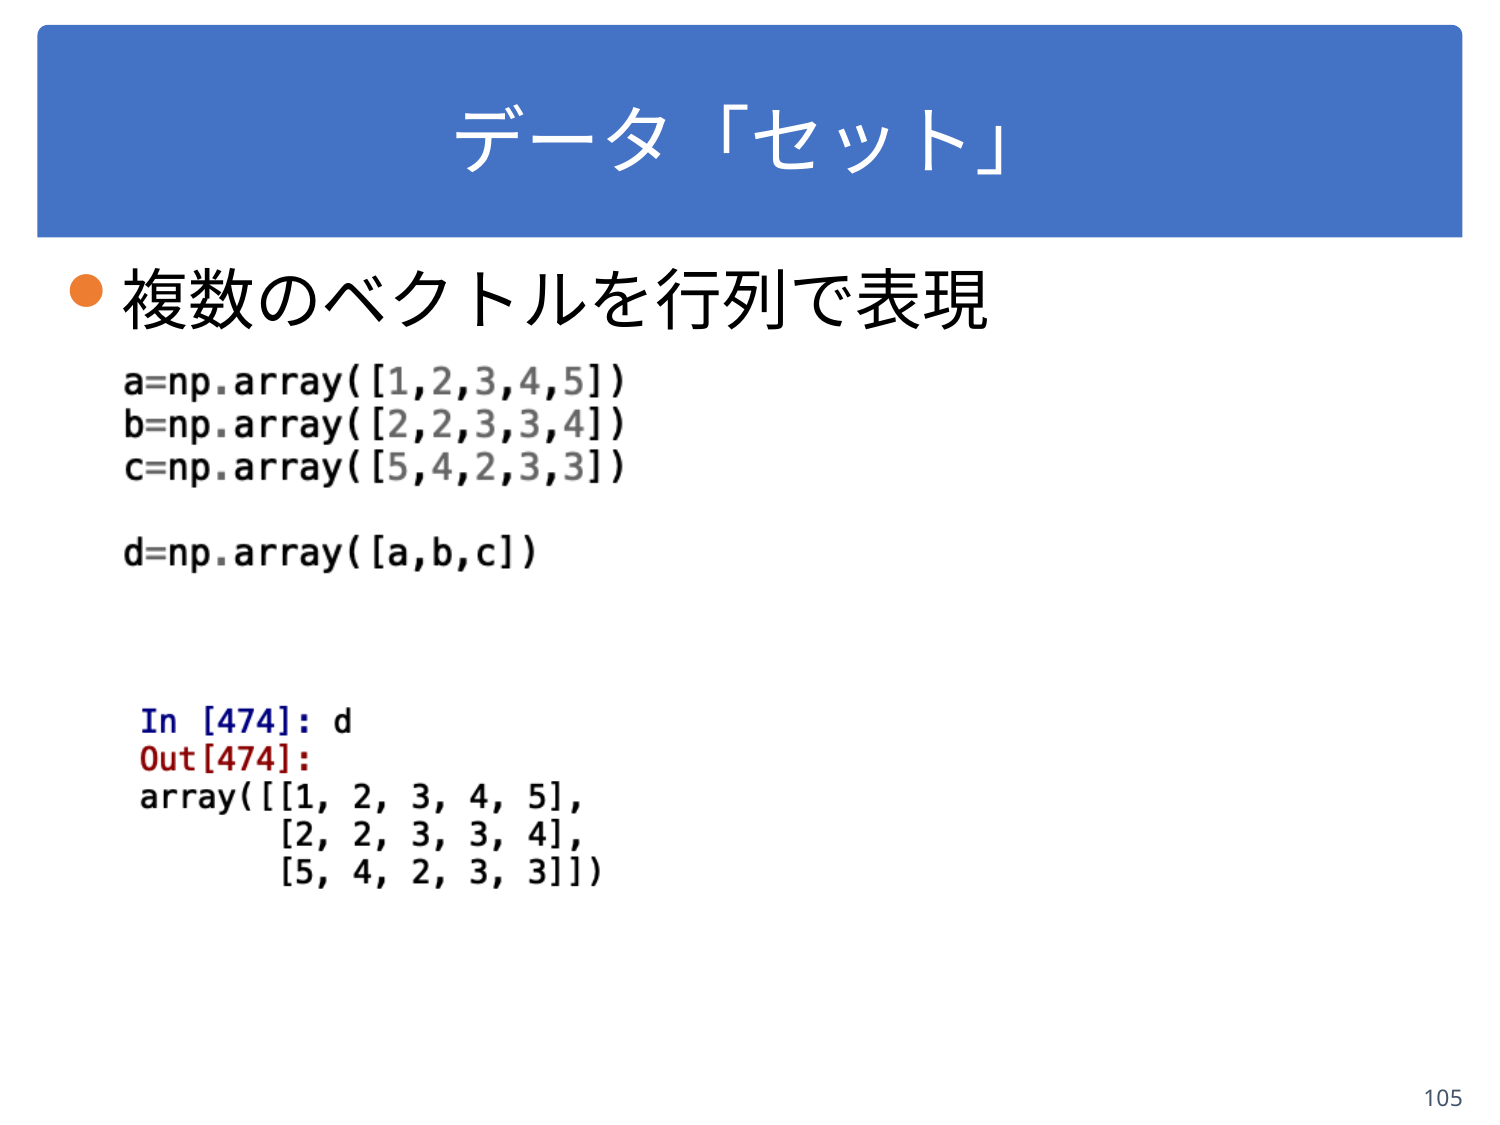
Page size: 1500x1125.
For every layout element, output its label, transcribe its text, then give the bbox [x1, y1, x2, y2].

list 複数のベクトルを行列で表現 [49, 249, 1451, 403]
slide_number 105 [1128, 1072, 1478, 1125]
picture [137, 698, 616, 898]
title データ「セット」 [49, 44, 1451, 233]
picture [111, 358, 653, 584]
